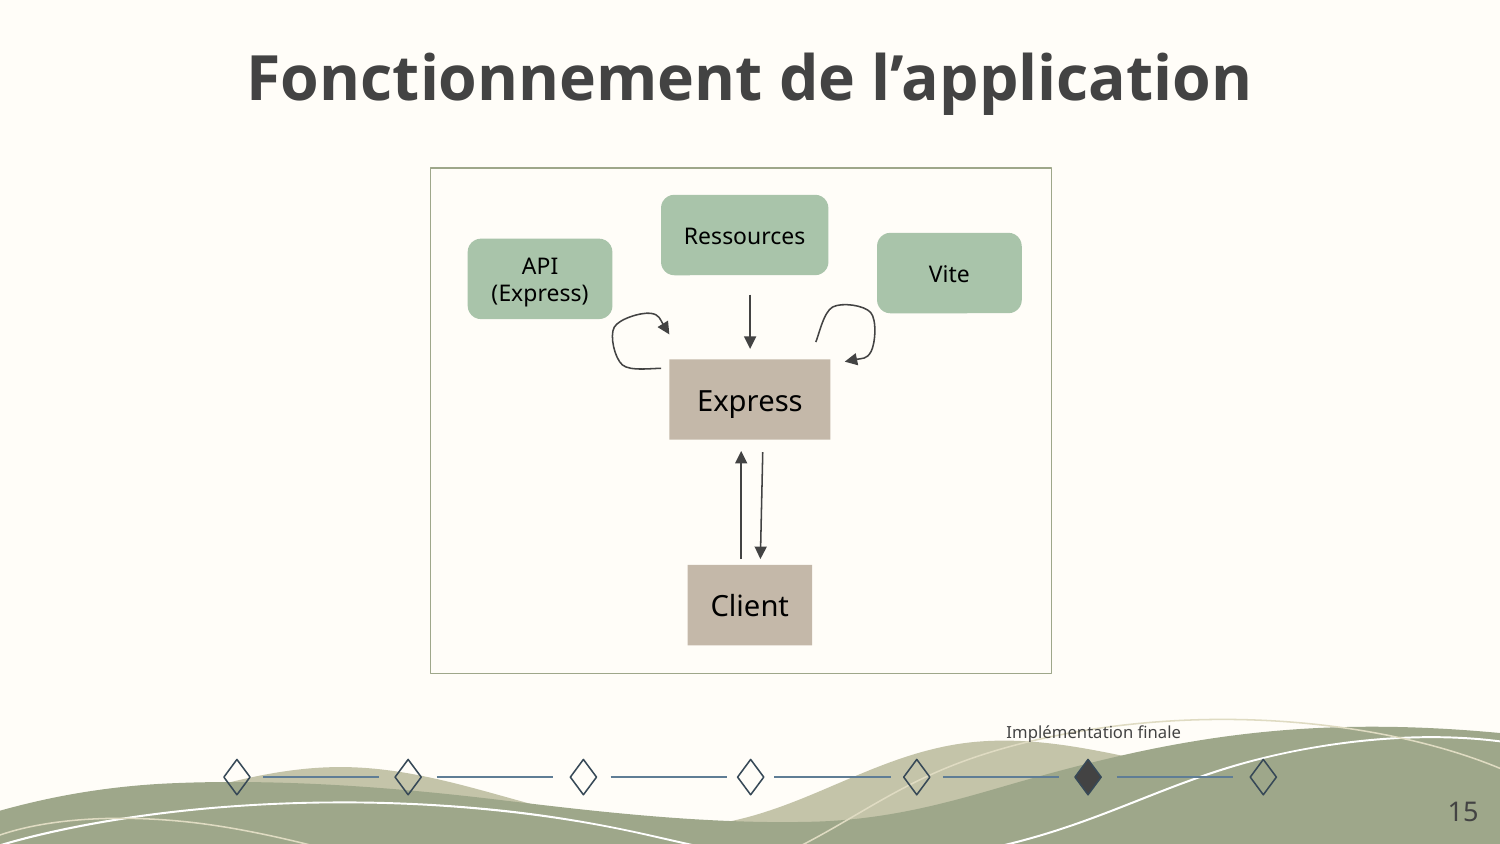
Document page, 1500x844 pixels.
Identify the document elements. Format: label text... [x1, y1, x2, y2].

text_box [815, 304, 875, 366]
text_box Ressources [661, 194, 829, 276]
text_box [757, 551, 766, 563]
slide_number ‹#› [1403, 779, 1494, 844]
text_box [612, 313, 670, 370]
title Fonctionnement de l’application [118, 23, 1382, 117]
subtitle Implémentation finale [991, 704, 1217, 748]
text_box [430, 167, 1052, 674]
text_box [223, 759, 1277, 795]
